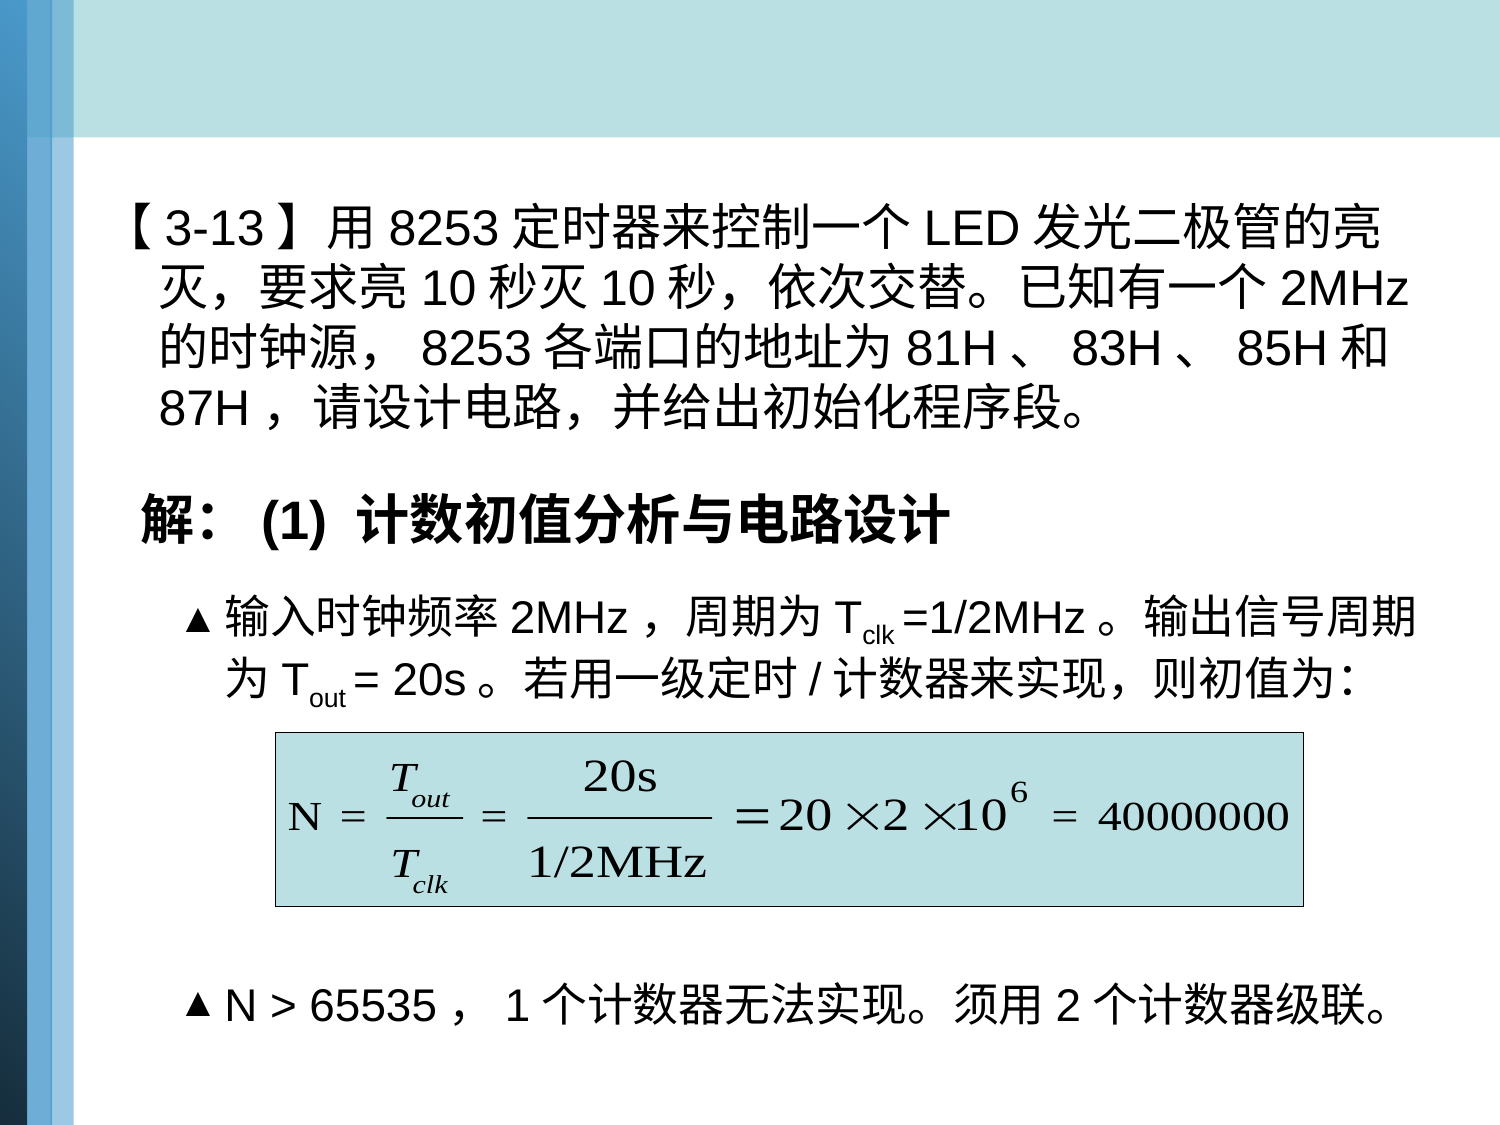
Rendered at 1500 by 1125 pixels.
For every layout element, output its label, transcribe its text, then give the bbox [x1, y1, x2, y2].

slide_number [1074, 1012, 1451, 1103]
list 【3-13】用8253定时器来控制一个LED发光二极管的亮灭，要求亮10秒灭10秒，依次交替。已知有一个2MHz的时钟源，8253各端口的地址为81H、83H、85H和87H，请设计电路，并给出初始化程序段。 解：(1) 计数初值分析与电路设计 输入时钟频率2MHz，周期为Tclk =1/2MHz。输出信号周期为Tout = 20s。若用一级定时/计数器来实现，则初值为： N > 65535，1个计数器无法实现。须用2个计数器级联。 [87, 187, 1461, 1001]
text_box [274, 731, 1304, 908]
